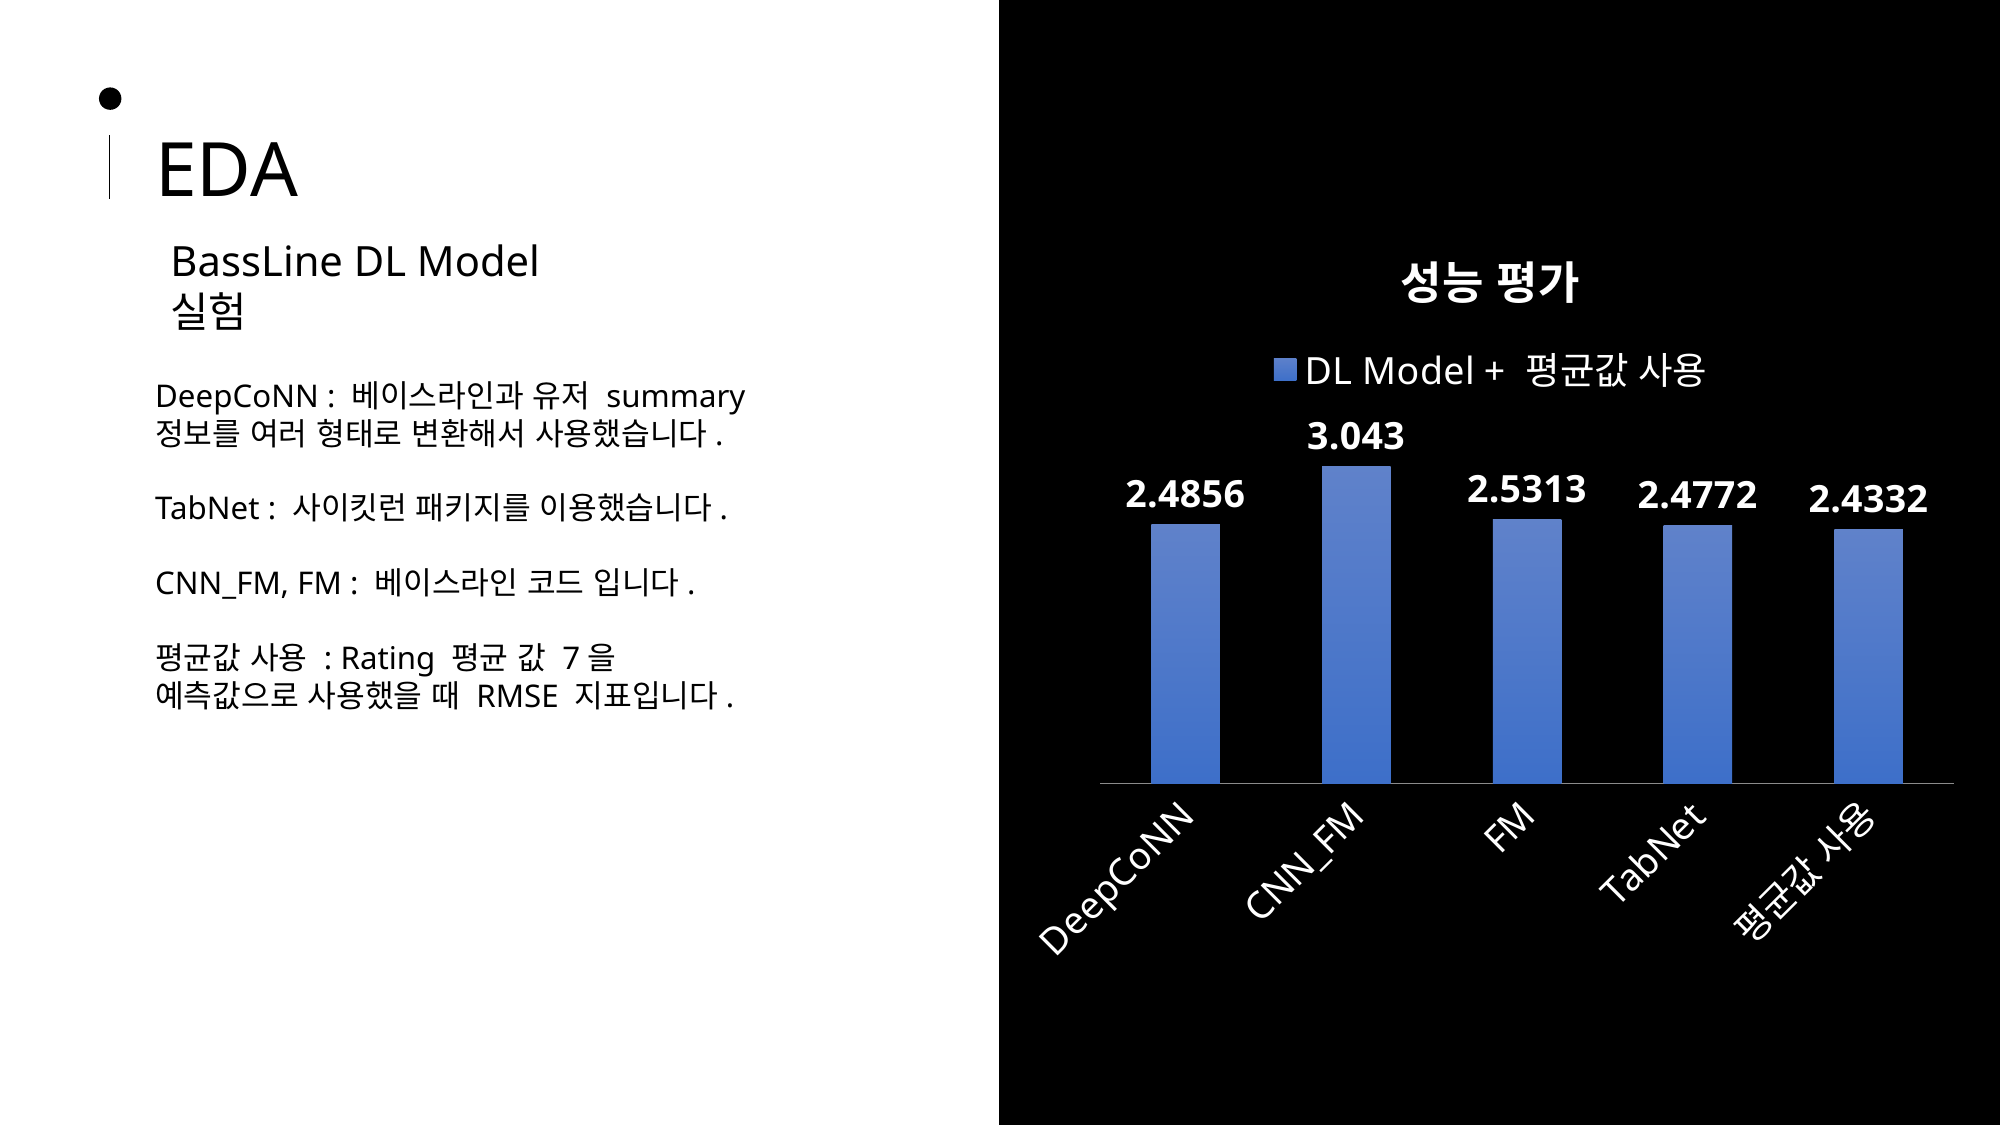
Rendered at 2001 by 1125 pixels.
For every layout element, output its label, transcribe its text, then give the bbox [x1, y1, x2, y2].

text_box BassLine DL Model 실험 [155, 227, 566, 343]
text_box DeepCoNN : 베이스라인과 유저 summary 정보를 여러 형태로 변환해서 사용했습니다. TabNet : 사이킷런 패키지를 이용했습니다. CNN_FM, FM : 베이스라인 코드 입니다. 평균값 사용 : Rating 평균 값 7을 예측값으로 사용했을 때 RMSE 지표입니다. [140, 369, 776, 721]
chart [1007, 209, 1974, 982]
text_box EDA [140, 114, 533, 219]
text_box [999, 0, 2000, 1125]
text_box [97, 86, 123, 111]
